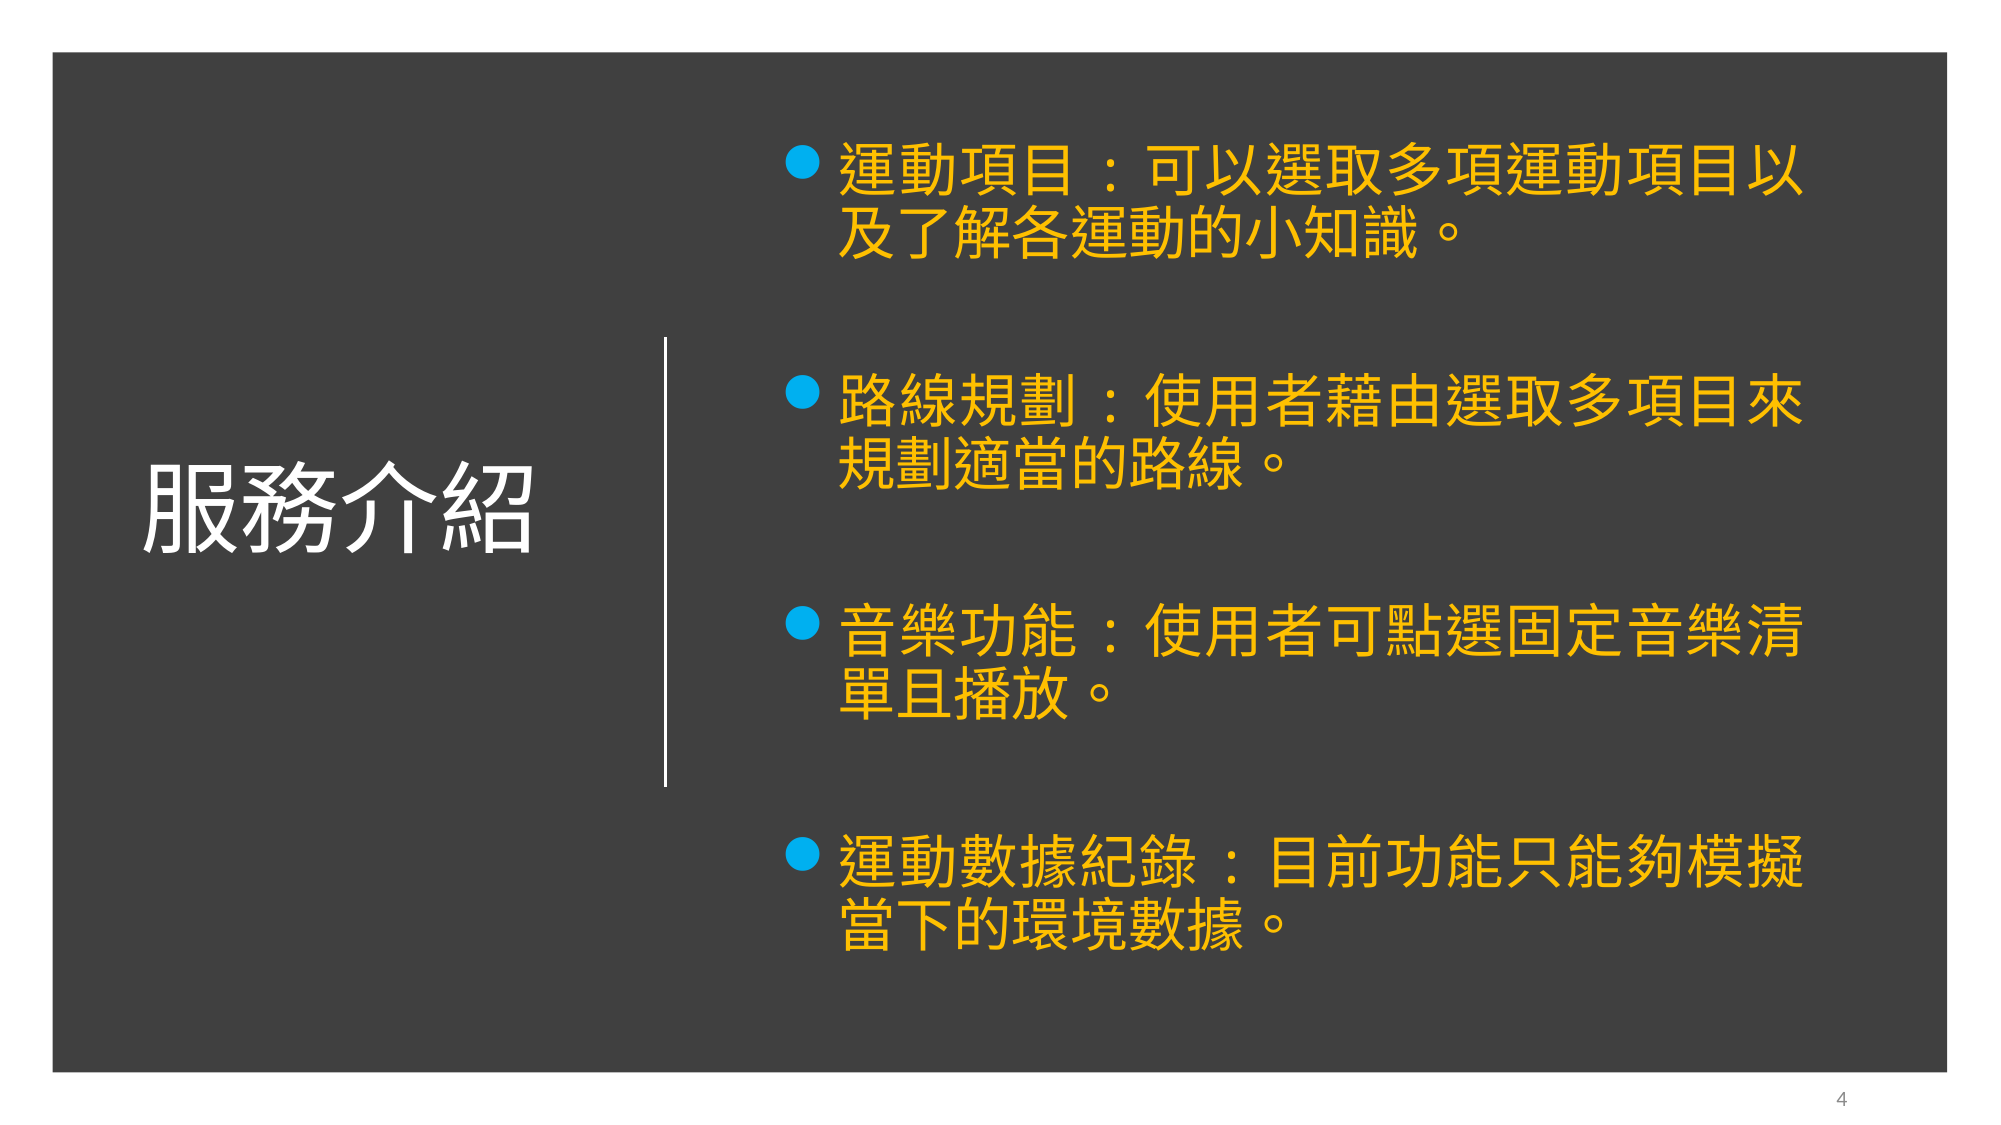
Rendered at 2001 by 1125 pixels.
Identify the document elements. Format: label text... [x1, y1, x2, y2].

title 服務介紹 [124, 108, 1235, 918]
text_box [52, 51, 1948, 1073]
subtitle 運動項目:可以選取多項運動項目以及了解各運動的小知識。 路線規劃:使用者藉由選取多項目來規劃適當的路線。 音樂功能:使用者可點選固定音樂清單且播放。 運動數據紀錄:目前功能只能夠模擬當下的環境數據。 [765, 190, 1820, 1071]
slide_number 4 [1677, 1075, 1863, 1121]
